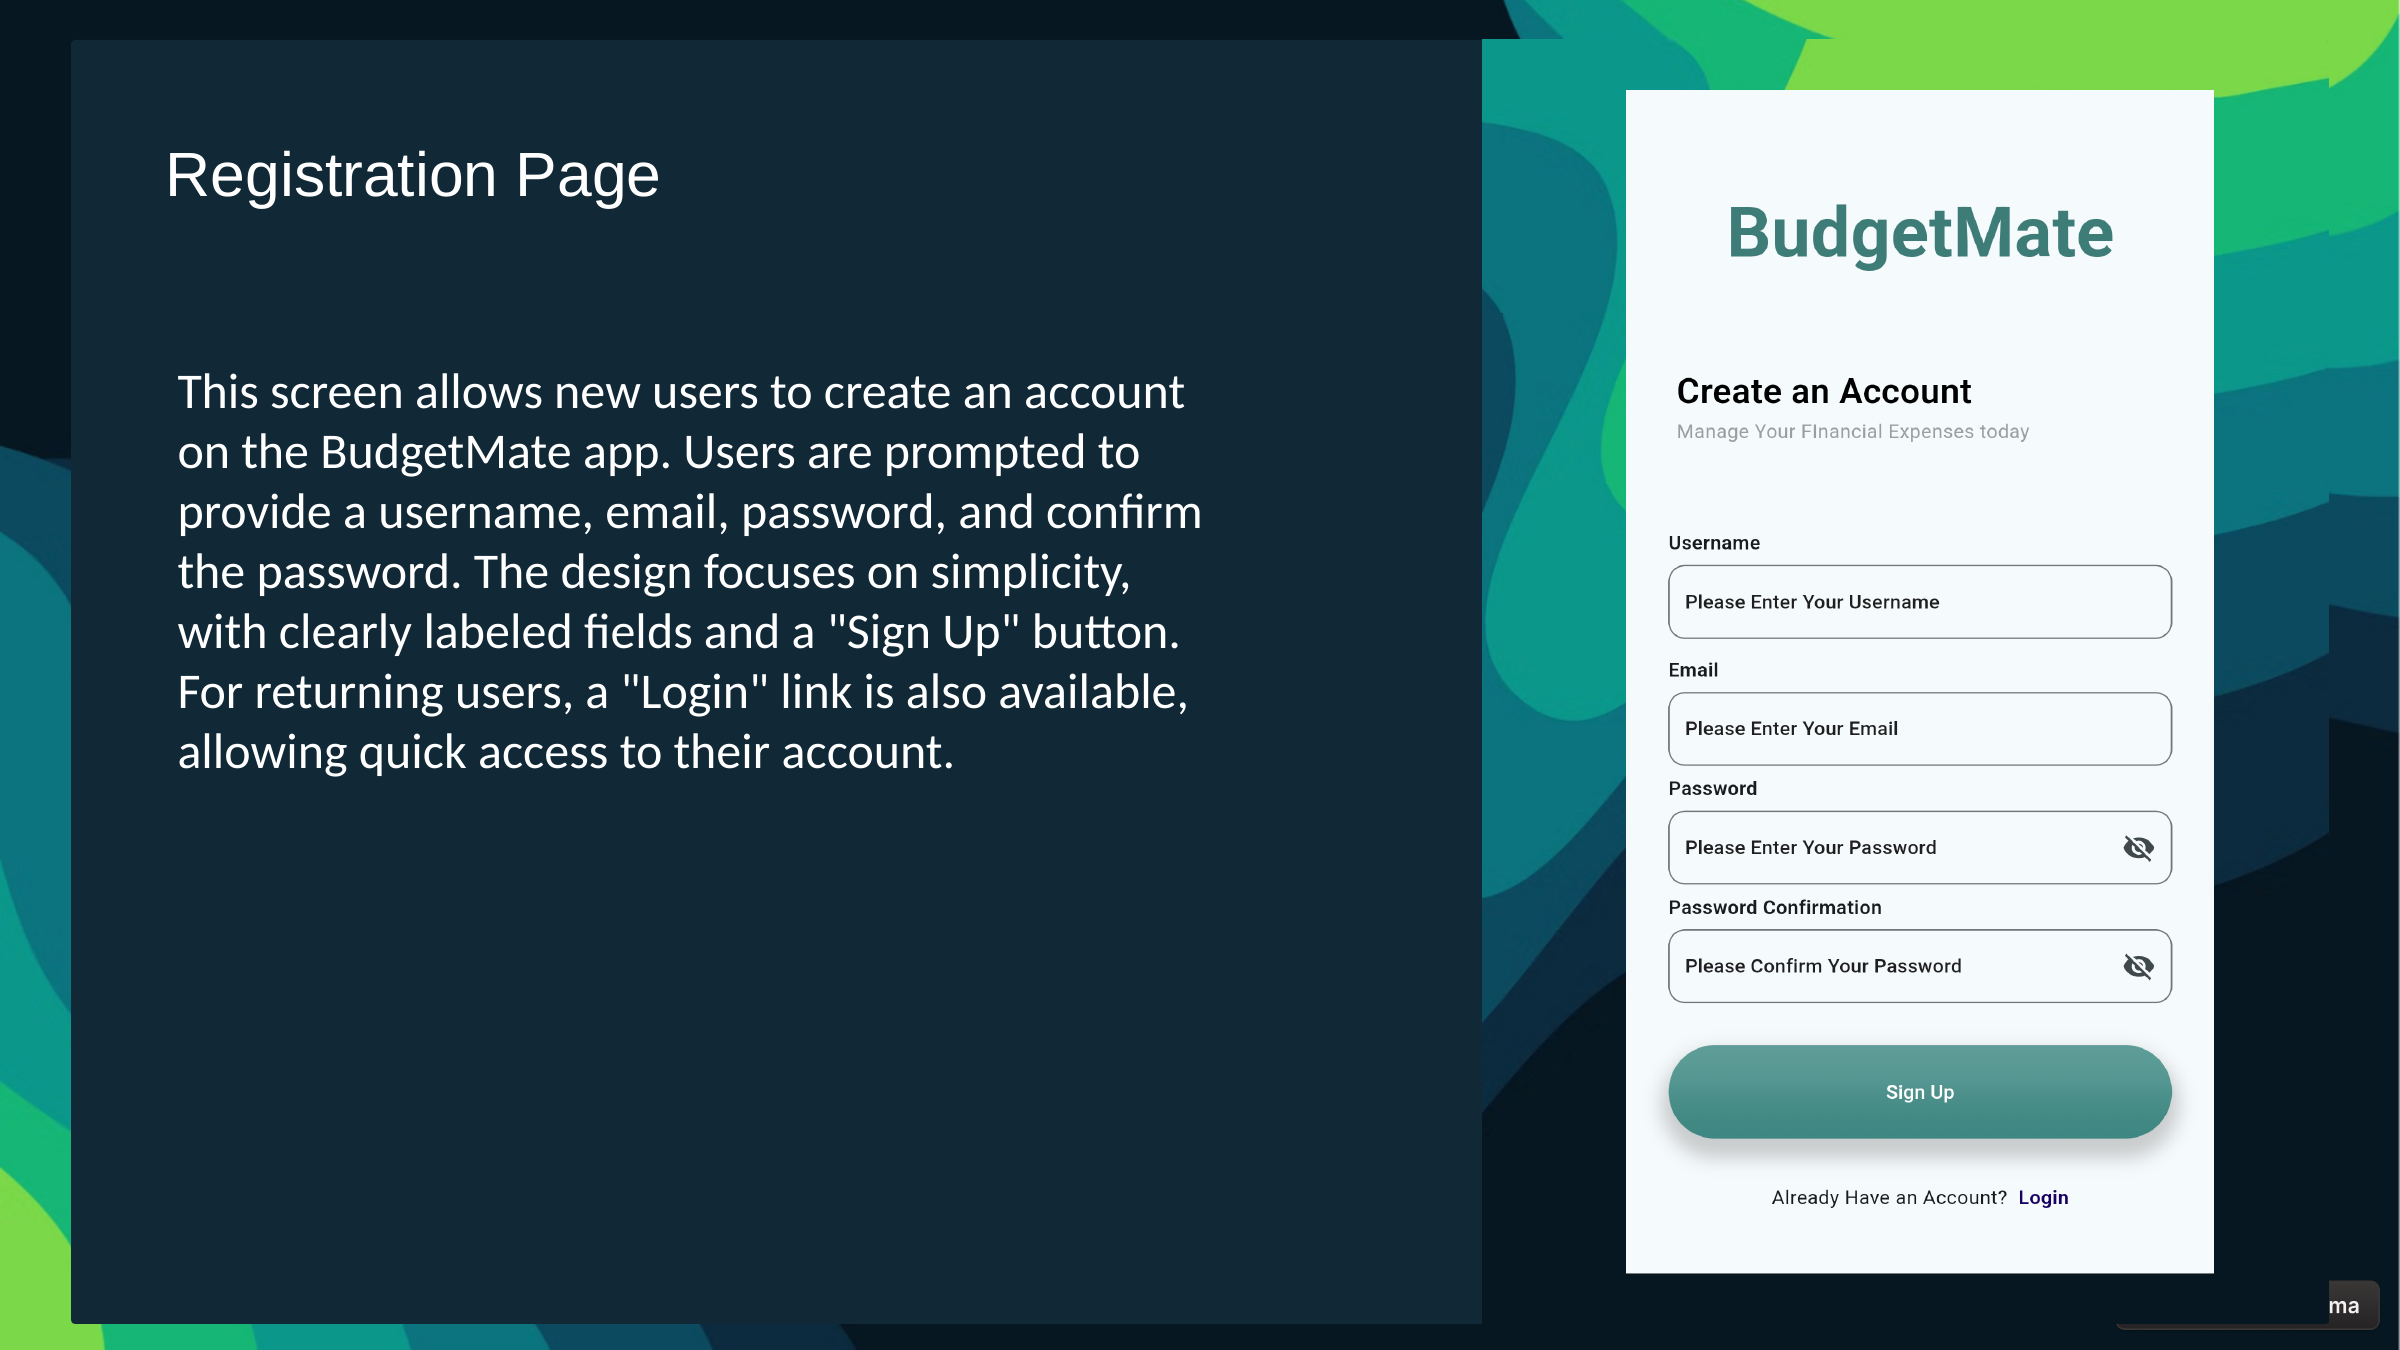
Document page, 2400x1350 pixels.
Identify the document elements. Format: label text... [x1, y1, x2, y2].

text_box This screen allows new users to create an account on the BudgetMate app. Users are prompted to provide a username, email, password, and confirm the password. The design focuses on simplicity, with clearly labeled fields and a "Sign Up" button. For returning users, a "Login" link is also available, allowing quick access to their account. [162, 351, 1236, 787]
text_box Registration Page [165, 114, 958, 194]
text_box [71, 39, 1480, 1324]
picture [0, 0, 2400, 1350]
